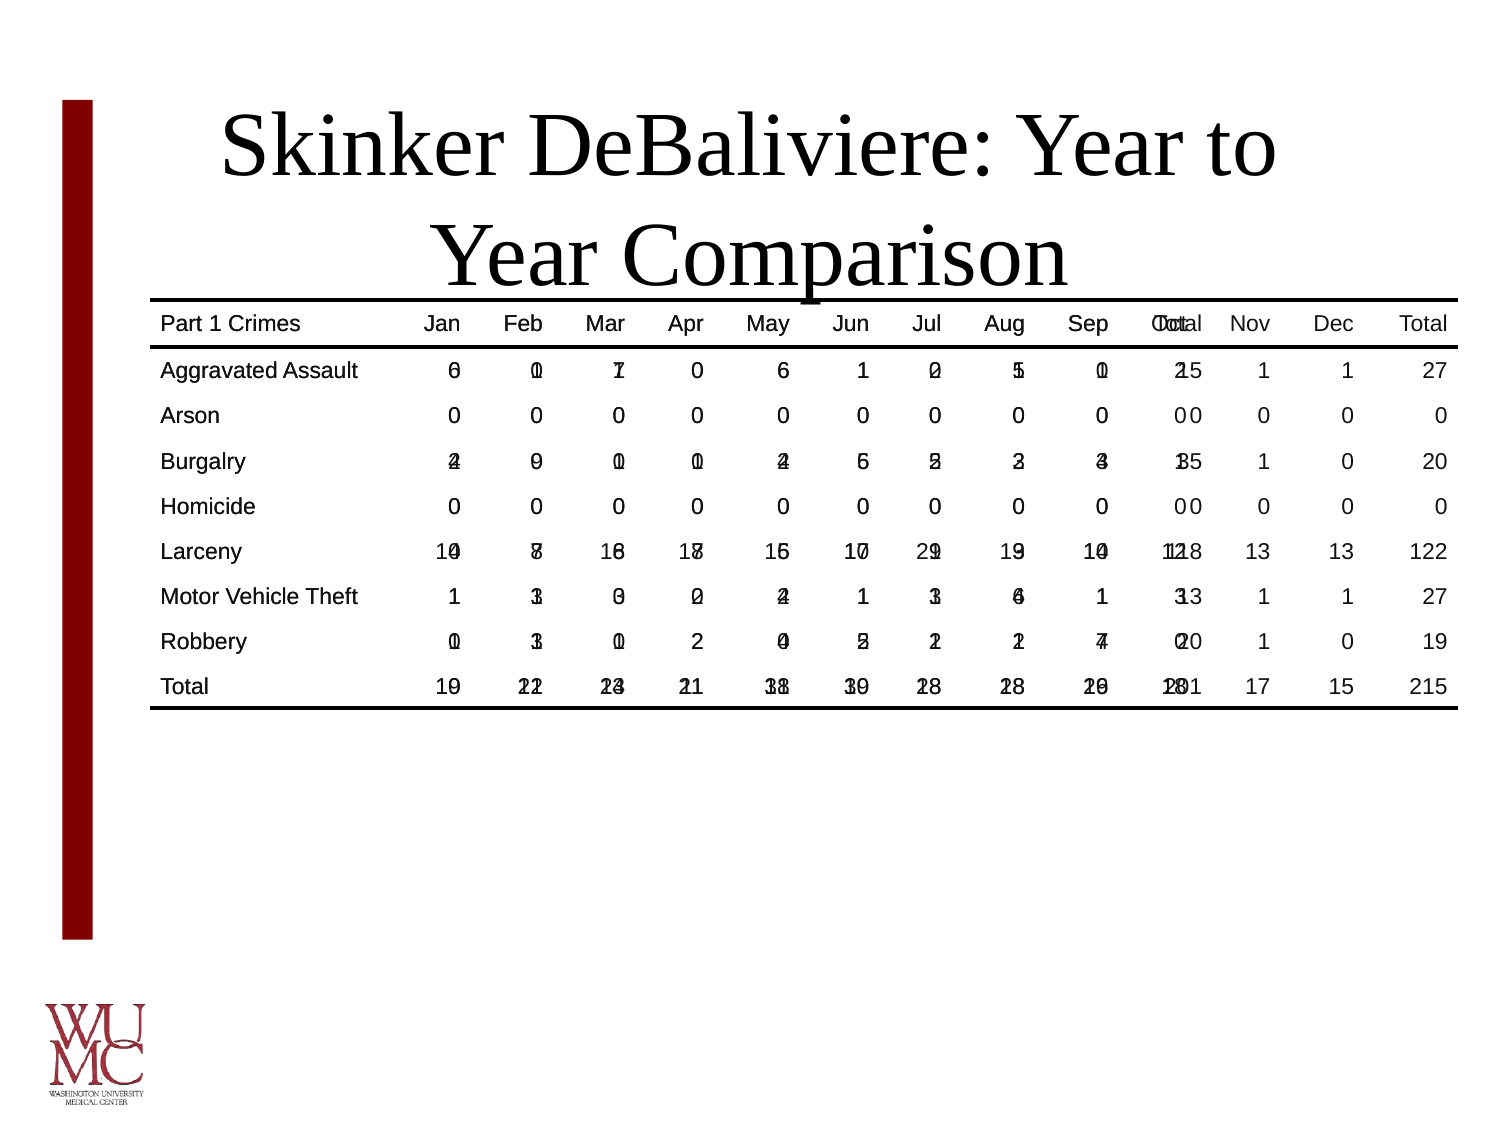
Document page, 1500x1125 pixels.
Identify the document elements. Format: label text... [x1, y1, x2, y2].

table_cell 2 [952, 618, 1035, 665]
table_cell 9 [952, 528, 1035, 575]
table_cell 4 [1035, 437, 1119, 485]
table_cell 122 [1364, 528, 1458, 575]
table_cell 0 [1281, 485, 1364, 528]
table_cell 21 [880, 528, 952, 575]
table_cell 0 [391, 485, 471, 528]
table_cell 4 [391, 437, 471, 485]
table_header Part 1 Crimes [150, 302, 391, 345]
table_cell 1 [880, 618, 952, 665]
table_cell 0 [553, 395, 636, 437]
table_cell 18 [636, 528, 714, 575]
table_cell 1 [391, 575, 471, 618]
table_cell 215 [1364, 665, 1458, 706]
table_cell 1 [1035, 575, 1119, 618]
table_cell 1 [1213, 618, 1281, 665]
table_cell 0 [553, 485, 636, 528]
table_cell 0 [880, 395, 952, 437]
table_cell 0 [800, 395, 880, 437]
table_cell 5 [800, 618, 880, 665]
table_cell 13 [1281, 528, 1364, 575]
table_cell 10 [1035, 528, 1119, 575]
table_cell 7 [553, 349, 636, 395]
table_cell 0 [636, 575, 714, 618]
table_cell 4 [714, 437, 800, 485]
table_cell Motor Vehicle Theft [150, 575, 391, 618]
table_cell 0 [714, 485, 800, 528]
table_cell 13 [1213, 528, 1281, 575]
table_cell 0 [1364, 485, 1458, 528]
table_cell 1 [1281, 575, 1364, 618]
table_header Jun [800, 302, 880, 345]
table_cell 17 [800, 528, 880, 575]
table_cell 0 [391, 395, 471, 437]
table_header Total [1119, 302, 1213, 345]
table_cell 8 [471, 528, 553, 575]
table_cell 201 [1119, 665, 1213, 706]
table_cell 15 [714, 528, 800, 575]
table_header Mar [553, 302, 636, 345]
table_cell 0 [636, 349, 714, 395]
table_cell 13 [1119, 575, 1213, 618]
table_cell 18 [952, 665, 1035, 706]
table_cell Total [150, 665, 391, 706]
table_cell 1 [952, 349, 1035, 395]
table_cell 2 [636, 618, 714, 665]
table_cell 23 [553, 665, 636, 706]
table_cell 0 [553, 437, 636, 485]
table_cell 0 [1119, 485, 1213, 528]
table_cell 1 [391, 618, 471, 665]
table_cell 19 [1035, 665, 1119, 706]
table_cell Arson [150, 395, 391, 437]
table_cell 21 [471, 665, 553, 706]
table_cell 0 [471, 349, 553, 395]
table_cell 1 [880, 575, 952, 618]
table_cell 28 [880, 665, 952, 706]
table_cell 0 [471, 395, 553, 437]
table_cell Robbery [150, 618, 391, 665]
table_cell 20 [1119, 618, 1213, 665]
table_cell Burgalry [150, 437, 391, 485]
table_header Total [1364, 302, 1458, 345]
table_cell 0 [553, 618, 636, 665]
table_header May [714, 302, 800, 345]
table_cell 4 [1035, 618, 1119, 665]
table_cell 35 [1119, 437, 1213, 485]
table_cell 0 [471, 485, 553, 528]
table_cell 15 [1119, 349, 1213, 395]
table_cell 0 [1281, 618, 1364, 665]
table_cell 0 [952, 485, 1035, 528]
title Skinker DeBaliviere: Year to Year Comparison [112, 99, 1388, 288]
table_cell 0 [1213, 395, 1281, 437]
table_cell 20 [1364, 437, 1458, 485]
table_cell 4 [714, 618, 800, 665]
table_cell 0 [391, 349, 471, 395]
table_cell 9 [471, 437, 553, 485]
table_cell 0 [1281, 395, 1364, 437]
table_cell 0 [1035, 395, 1119, 437]
table_cell 0 [636, 485, 714, 528]
table_cell 0 [1213, 485, 1281, 528]
table_header Sep [1035, 302, 1119, 345]
table_cell 0 [636, 395, 714, 437]
table_cell 1 [471, 618, 553, 665]
table_header Feb [471, 302, 553, 345]
table_header Jul [880, 302, 952, 345]
table_cell 118 [1119, 528, 1213, 575]
table_cell 1 [636, 437, 714, 485]
table_cell 0 [1119, 395, 1213, 437]
table_cell 10 [391, 665, 471, 706]
table_cell 0 [1364, 395, 1458, 437]
table_cell 0 [714, 395, 800, 437]
table_cell 0 [1035, 349, 1119, 395]
table_header Jan [391, 302, 471, 345]
table_cell 1 [800, 349, 880, 395]
table_cell 1 [800, 575, 880, 618]
table_cell 21 [636, 665, 714, 706]
table_cell 31 [714, 665, 800, 706]
table_cell 0 [880, 485, 952, 528]
table_cell 30 [800, 665, 880, 706]
table_header Apr [636, 302, 714, 345]
table_cell 15 [1281, 665, 1364, 706]
table_cell 19 [1364, 618, 1458, 665]
table_header Dec [1281, 302, 1364, 345]
table_cell 1 [1213, 575, 1281, 618]
table_cell 6 [800, 437, 880, 485]
picture [41, 996, 156, 1113]
table_cell 1 [1213, 349, 1281, 395]
table_cell 1 [1213, 437, 1281, 485]
table_cell 4 [391, 528, 471, 575]
table_cell Homicide [150, 485, 391, 528]
table_cell 27 [1364, 575, 1458, 618]
table_cell 17 [1213, 665, 1281, 706]
table_cell 3 [471, 575, 553, 618]
table_cell Larceny [150, 528, 391, 575]
table_cell 0 [553, 575, 636, 618]
table_cell 4 [952, 575, 1035, 618]
table_cell 0 [880, 349, 952, 395]
table_cell Aggravated Assault [150, 349, 391, 395]
table_cell 1 [1281, 349, 1364, 395]
table_cell 27 [1364, 349, 1458, 395]
table_cell 2 [952, 437, 1035, 485]
table_cell 0 [952, 395, 1035, 437]
table_cell 0 [800, 485, 880, 528]
table_header Nov [1213, 302, 1281, 345]
table_cell 16 [553, 528, 636, 575]
table_cell 0 [1035, 485, 1119, 528]
table_cell 0 [1281, 437, 1364, 485]
table_header Aug [952, 302, 1035, 345]
table_cell 2 [714, 575, 800, 618]
table_cell 5 [880, 437, 952, 485]
table_cell 6 [714, 349, 800, 395]
